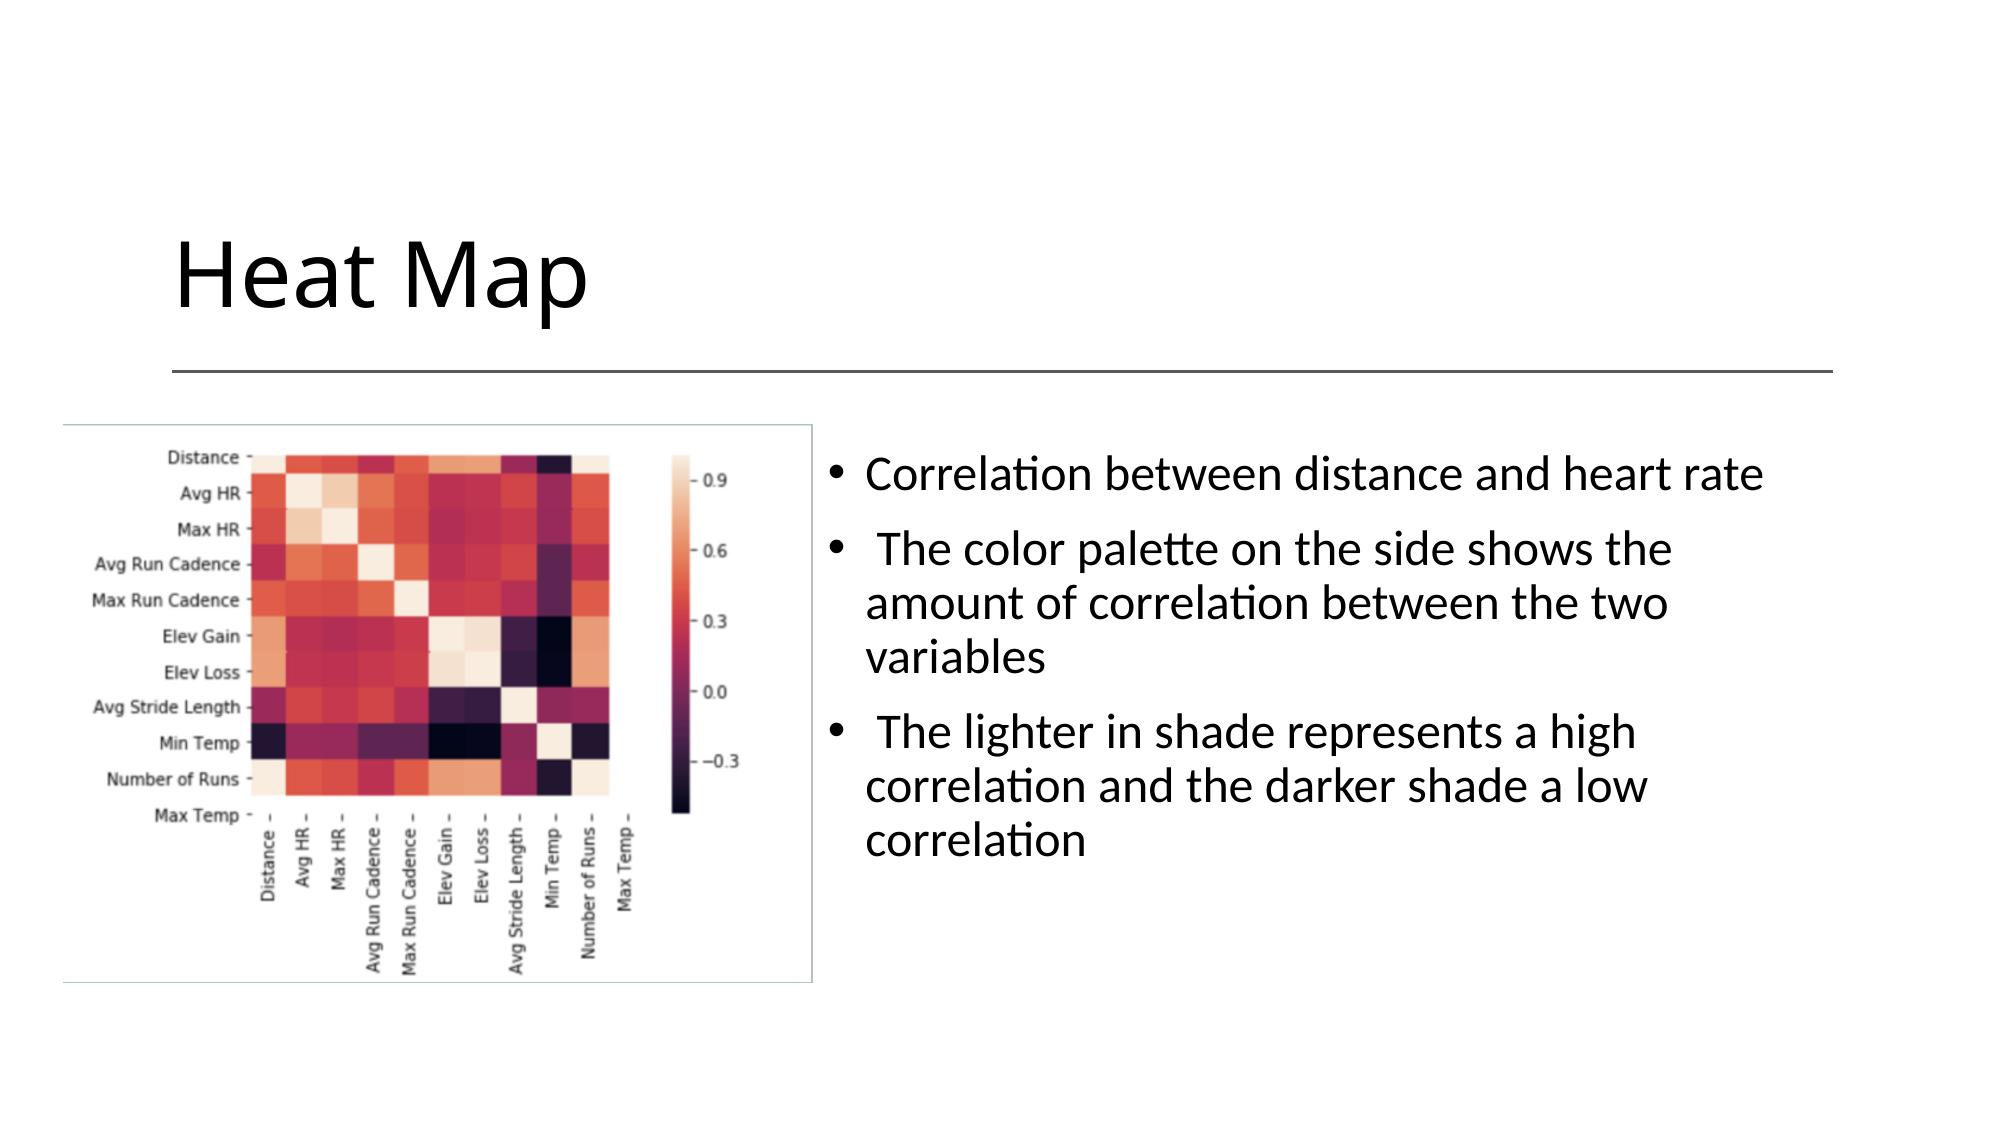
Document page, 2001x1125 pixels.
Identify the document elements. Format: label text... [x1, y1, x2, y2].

title Heat Map [157, 160, 1895, 335]
picture [63, 424, 813, 984]
list Correlation between distance and heart rate The color palette on the side shows the amount of correlation between the two variables The lighter in shade represents a high correlation and the darker shade a low correlation [813, 440, 1844, 968]
